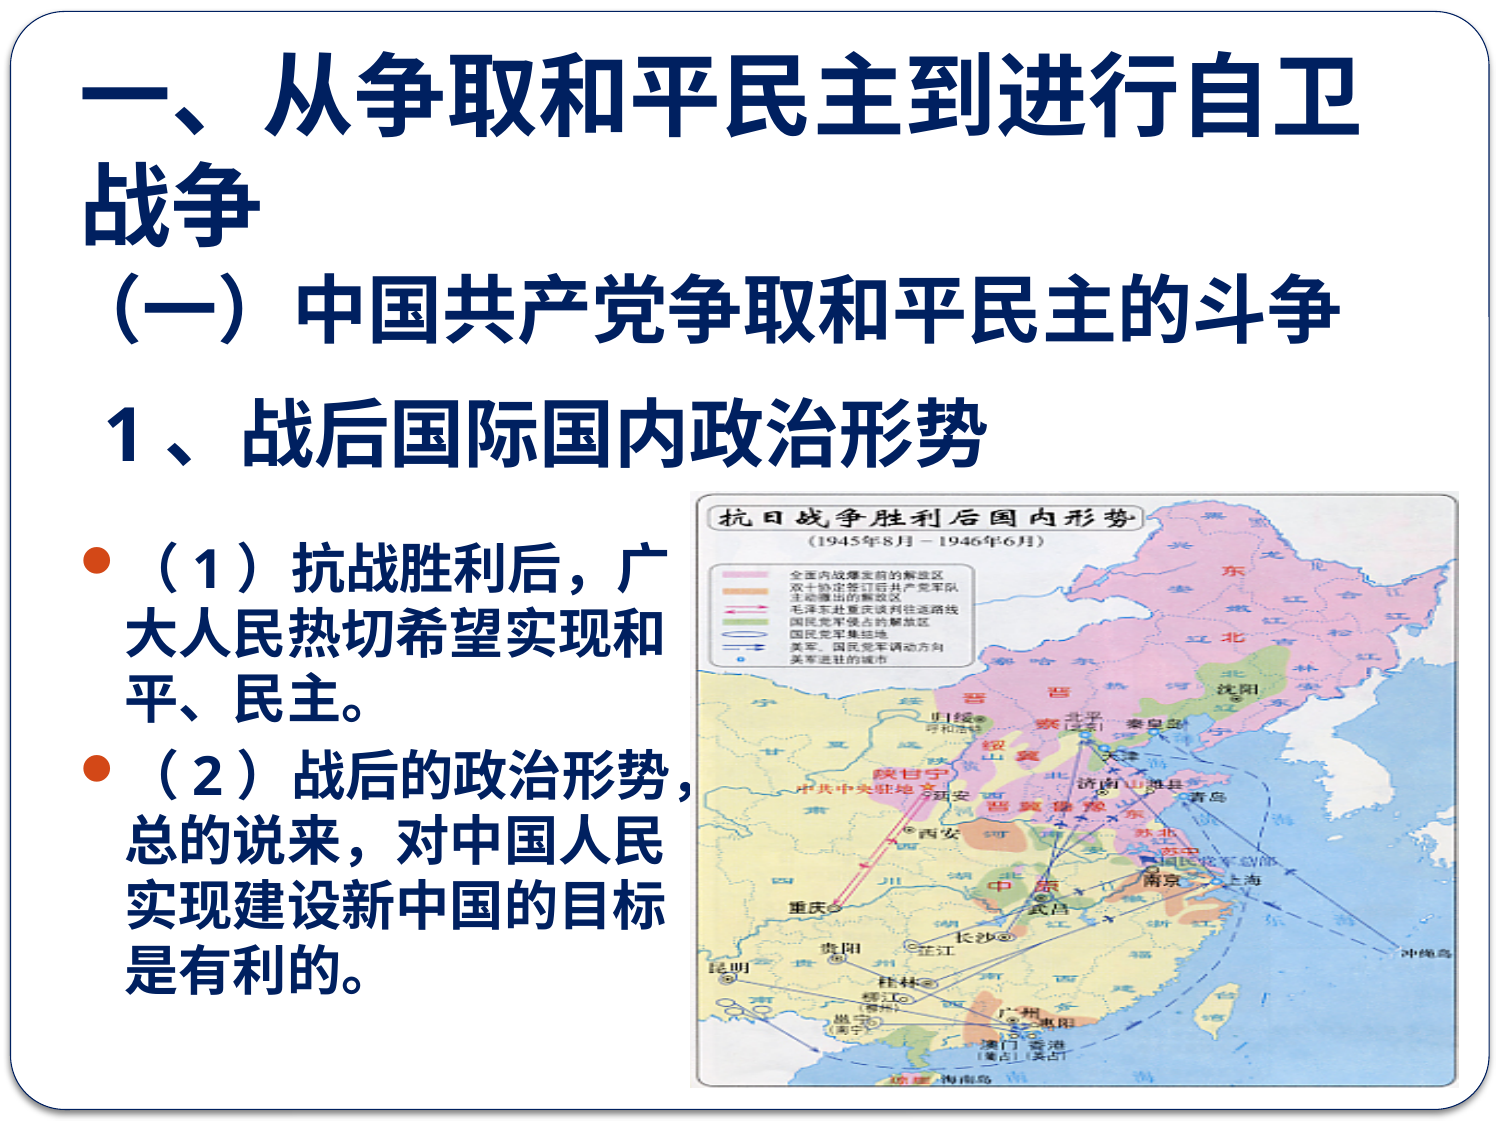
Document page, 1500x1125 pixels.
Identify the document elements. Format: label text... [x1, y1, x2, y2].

list （1）抗战胜利后，广大人民热切希望实现和平、民主。 （2）战后的政治形势，总的说来，对中国人民实现建设新中国的目标是有利的。 [64, 527, 684, 1047]
picture [690, 491, 1459, 1088]
text_box 一、从争取和平民主到进行自卫战争 [64, 30, 1471, 279]
text_box （一）中国共产党争取和平民主的斗争 [53, 255, 1376, 374]
text_box 1、战后国际国内政治形势 [88, 374, 1353, 492]
